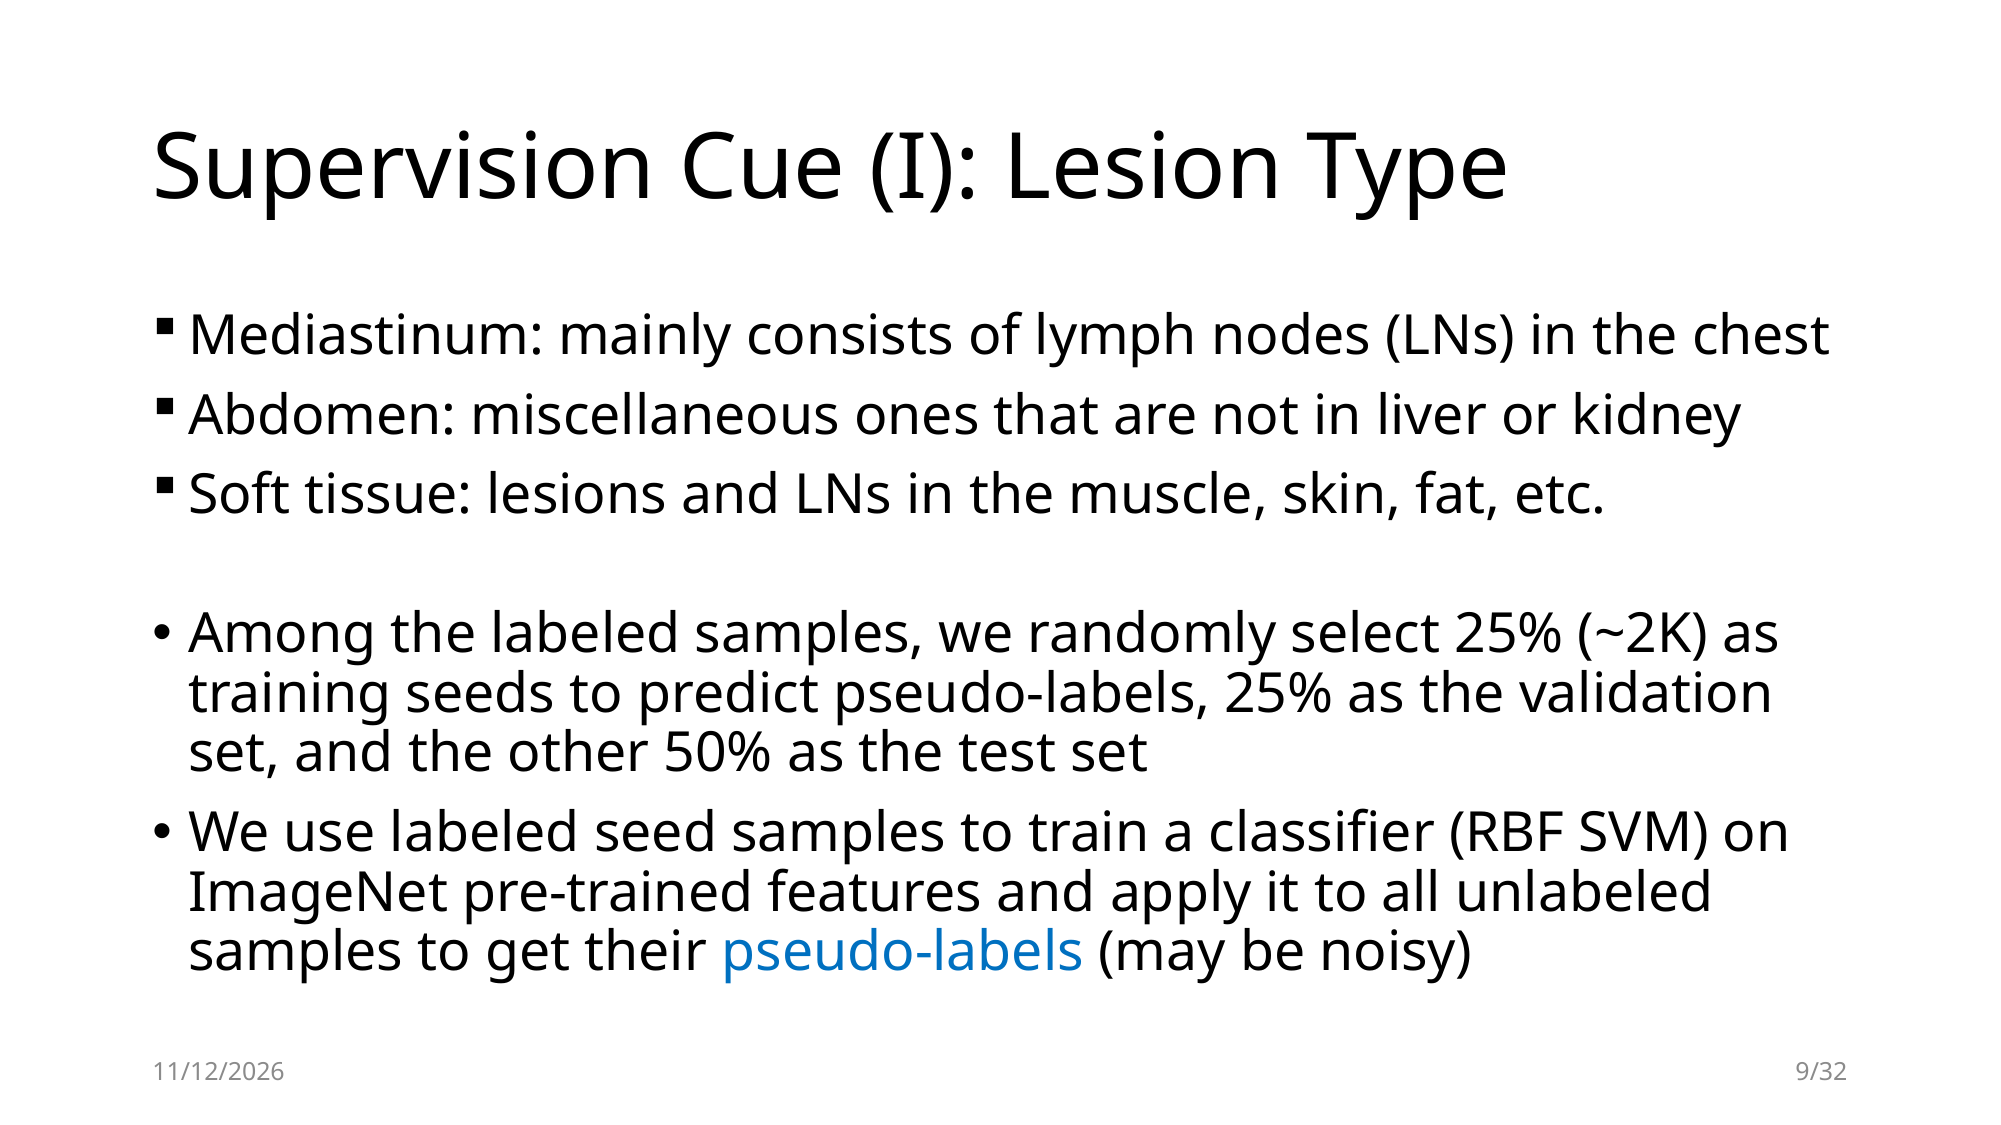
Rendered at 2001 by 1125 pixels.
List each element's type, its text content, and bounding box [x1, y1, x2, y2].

list Mediastinum: mainly consists of lymph nodes (LNs) in the chest Abdomen: miscellaneous ones that are not in liver or kidney Soft tissue: lesions and LNs in the muscle, skin, fat, etc. Among the labeled samples, we randomly select 25% (~2K) as training seeds to predict pseudo-labels, 25% as the validation set, and the other 50% as the test set We use labeled seed samples to train a classifier (RBF SVM) on ImageNet pre-trained features and apply it to all unlabeled samples to get their pseudo-labels (may be noisy) [137, 299, 1863, 1014]
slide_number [137, 1042, 588, 1103]
title Supervision Cue (I): Lesion Type [137, 59, 1863, 278]
slide_number 9 [1412, 1042, 1863, 1103]
